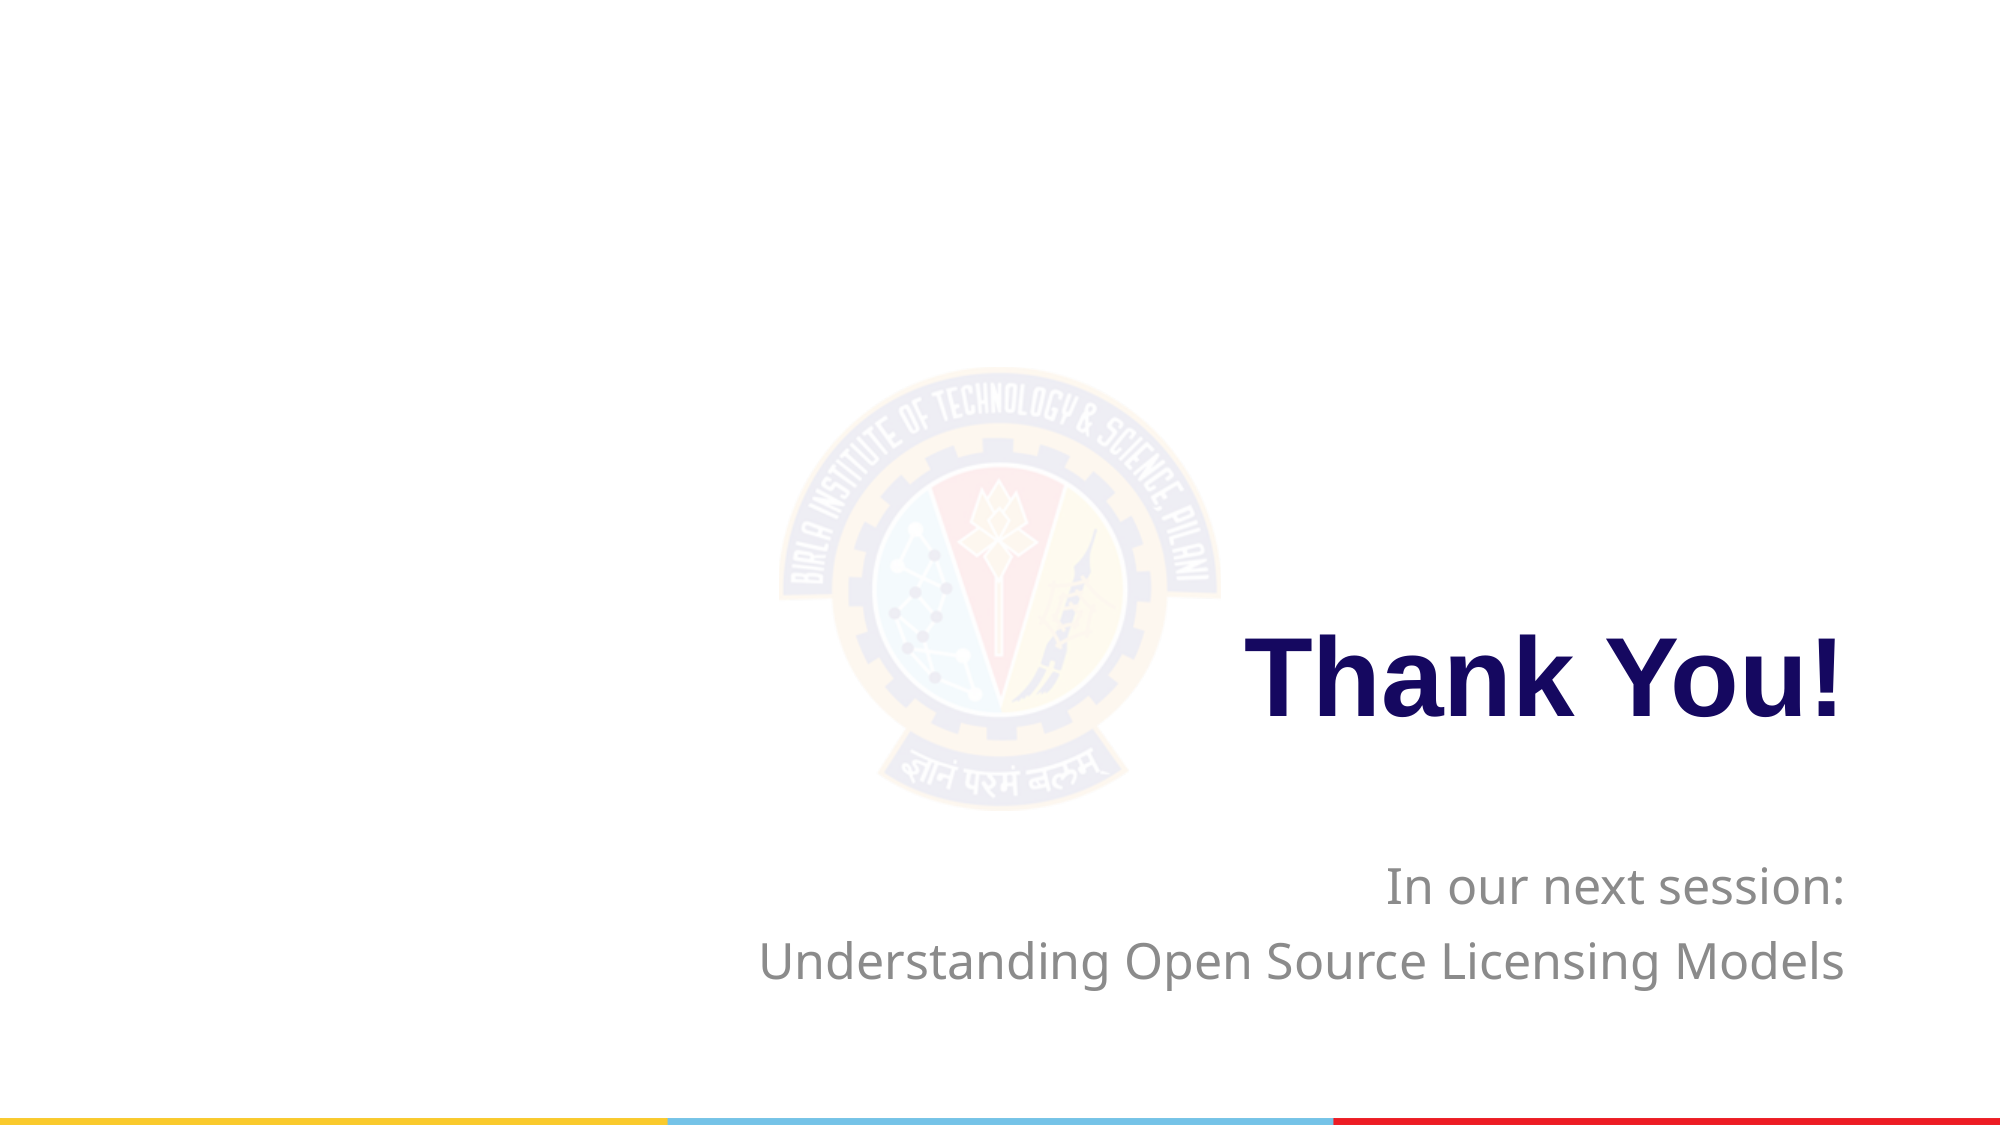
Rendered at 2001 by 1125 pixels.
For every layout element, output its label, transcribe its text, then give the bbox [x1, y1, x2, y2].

list In our next session: Understanding Open Source Licensing Models [136, 853, 1862, 1100]
title Thank You! [136, 600, 1862, 749]
picture [0, 1118, 2000, 1125]
